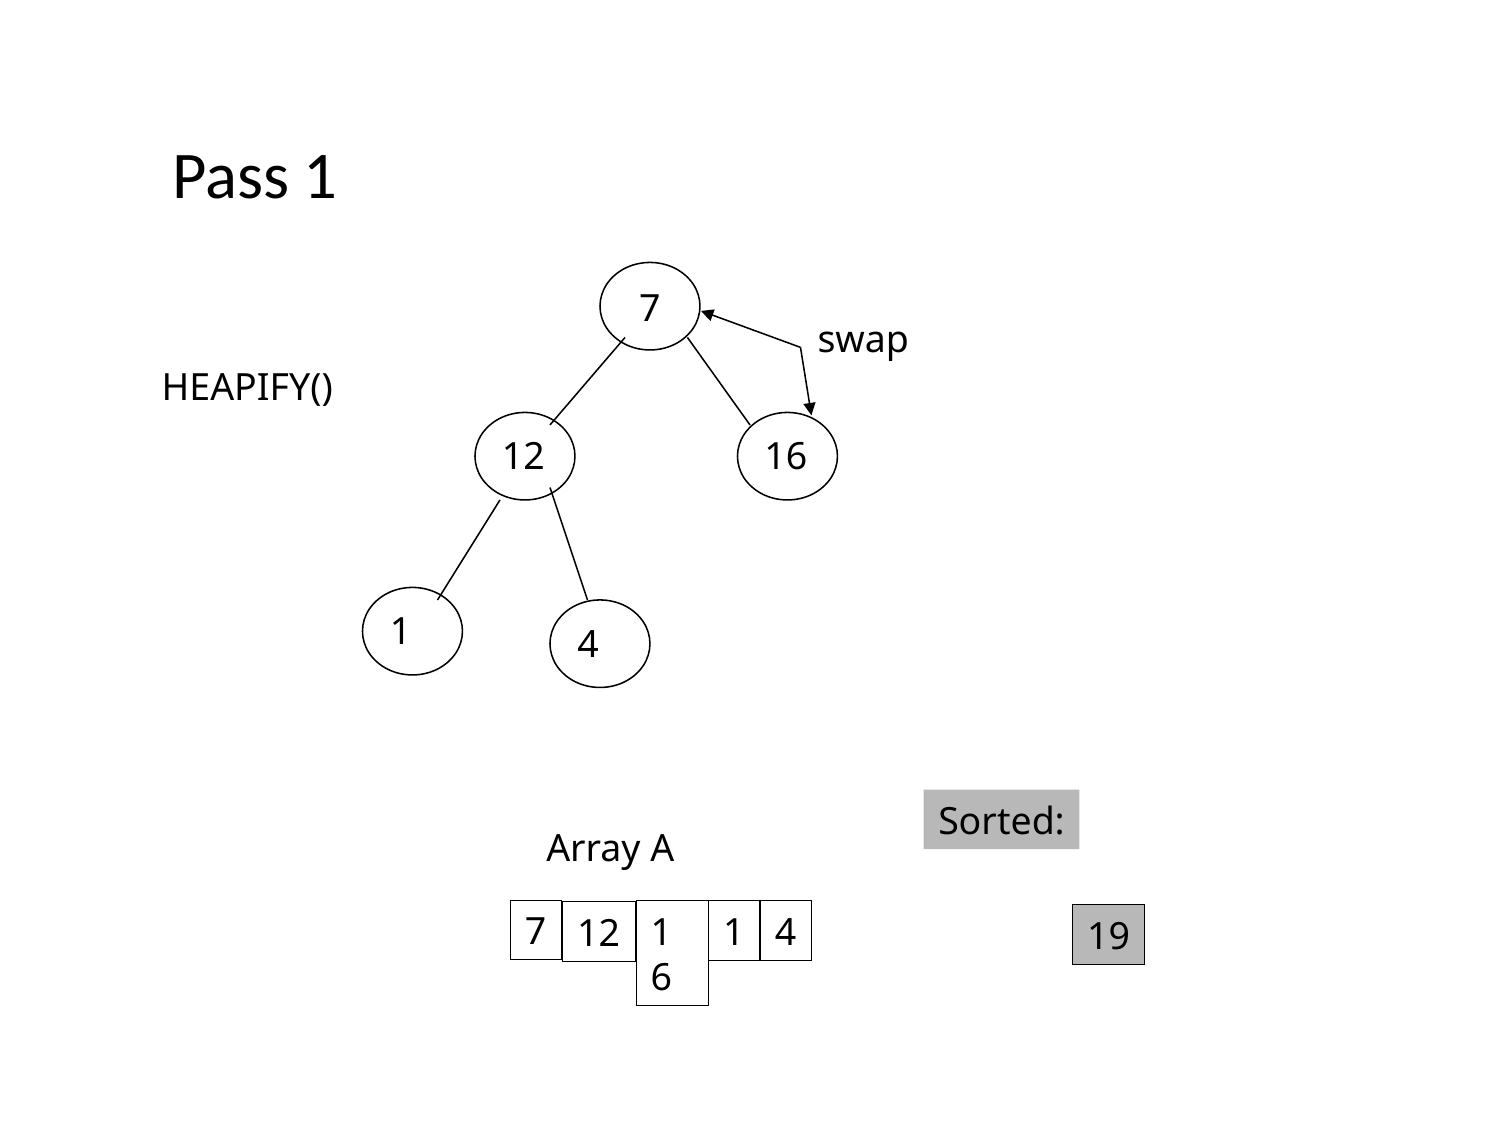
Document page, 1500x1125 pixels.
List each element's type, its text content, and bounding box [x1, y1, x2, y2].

text_box [549, 599, 650, 688]
text_box 16 [749, 424, 823, 485]
text_box 4 [562, 612, 614, 673]
text_box 7 [509, 899, 562, 960]
text_box 4 [760, 900, 812, 960]
text_box 1 [708, 900, 760, 961]
text_box swap [802, 308, 924, 368]
text_box [803, 368, 816, 416]
text_box [737, 425, 838, 500]
text_box Array A [531, 816, 690, 877]
text_box [700, 309, 801, 348]
text_box [600, 262, 700, 350]
text_box 7 [624, 276, 676, 336]
text_box 12 [562, 901, 635, 962]
text_box 1 [374, 599, 426, 660]
text_box [491, 412, 559, 424]
text_box 16 [635, 900, 709, 1006]
text_box 19 [1072, 904, 1145, 965]
text_box Pass 1 [157, 124, 353, 220]
text_box 12 [487, 424, 560, 485]
text_box Sorted: [923, 789, 1080, 850]
text_box HEAPIFY() [146, 355, 348, 416]
text_box [474, 425, 575, 500]
text_box [362, 587, 463, 675]
text_box [753, 412, 822, 424]
